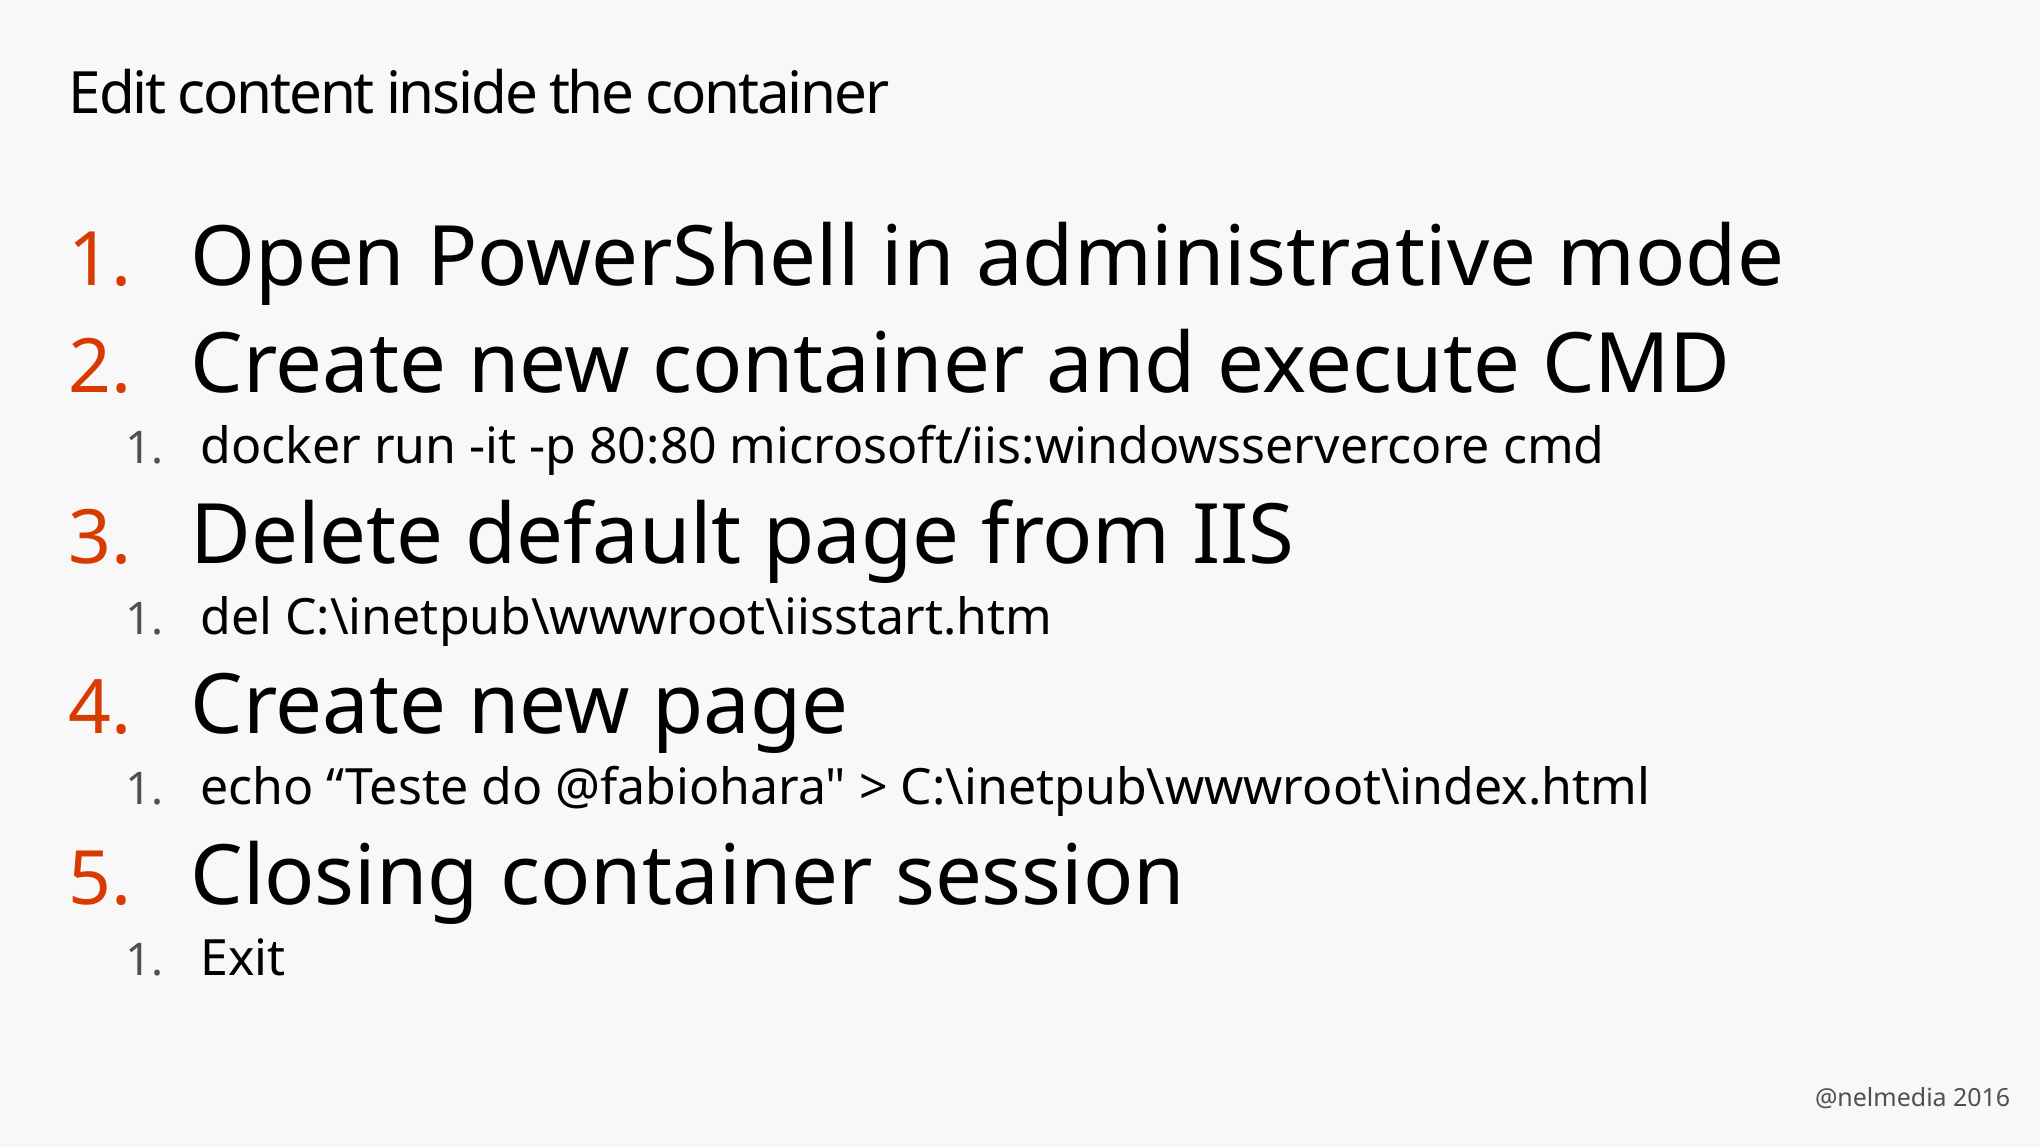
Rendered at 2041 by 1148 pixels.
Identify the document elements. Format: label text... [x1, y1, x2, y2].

list Open PowerShell in administrative mode Create new container and execute CMD docker run -it -p 80:80 microsoft/iis:windowsservercore cmd Delete default page from IIS del C:\inetpub\wwwroot\iisstart.htm Create new page echo “Teste do @fabiohara" > C:\inetpub\wwwroot\index.html Closing container session Exit [45, 199, 1996, 1148]
title Edit content inside the container [45, 48, 1996, 199]
